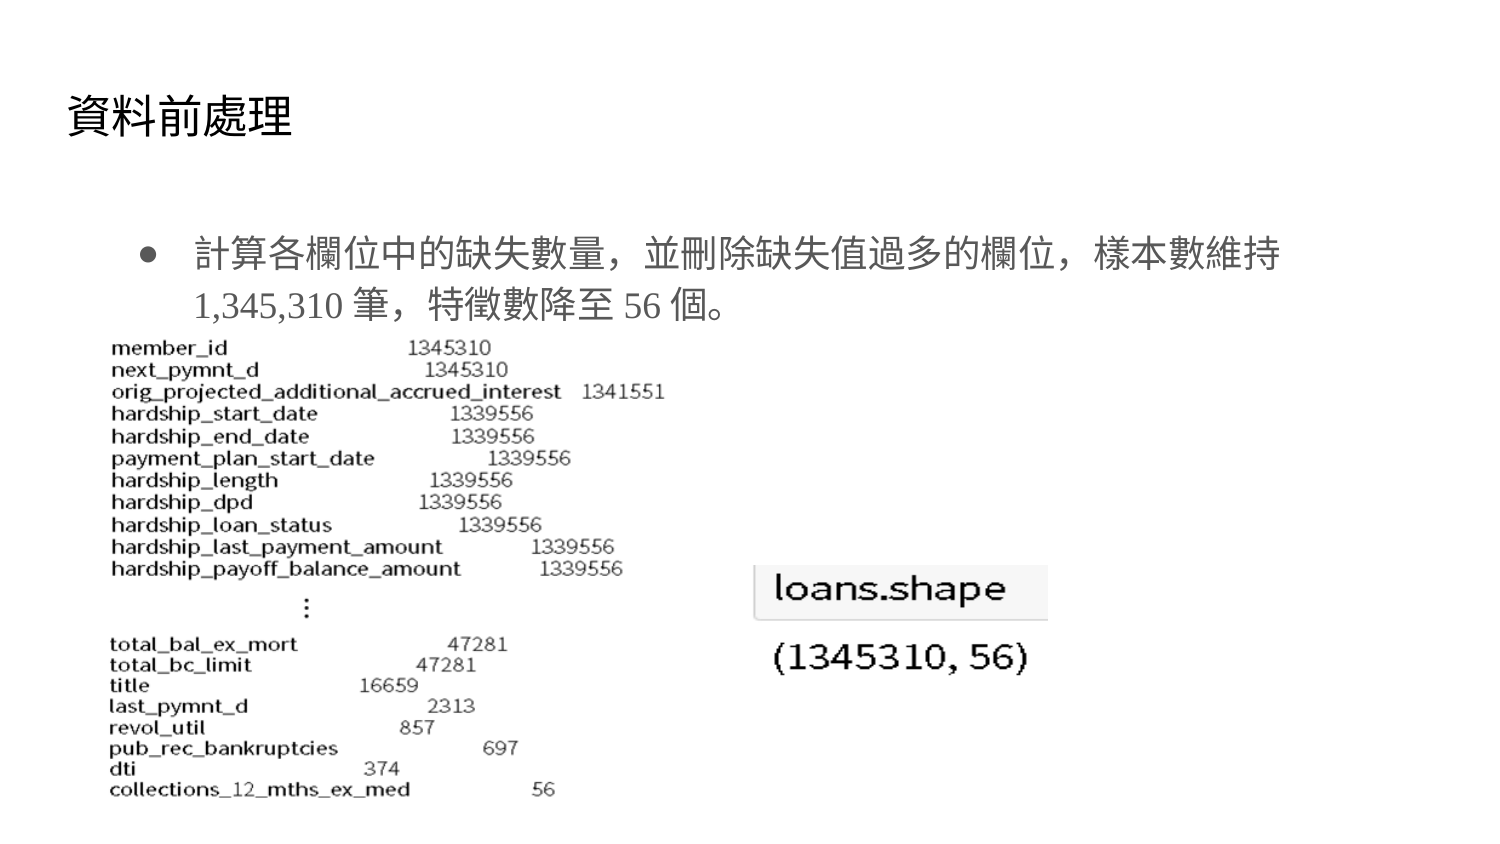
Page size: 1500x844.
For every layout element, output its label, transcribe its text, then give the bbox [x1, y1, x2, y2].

picture [102, 331, 670, 799]
title 資料前處理 [51, 72, 1449, 167]
picture [749, 564, 1048, 691]
list 計算各欄位中的缺失數量，並刪除缺失值過多的欄位，樣本數維持1,345,310筆，特徵數降至56個。 [103, 207, 1397, 760]
